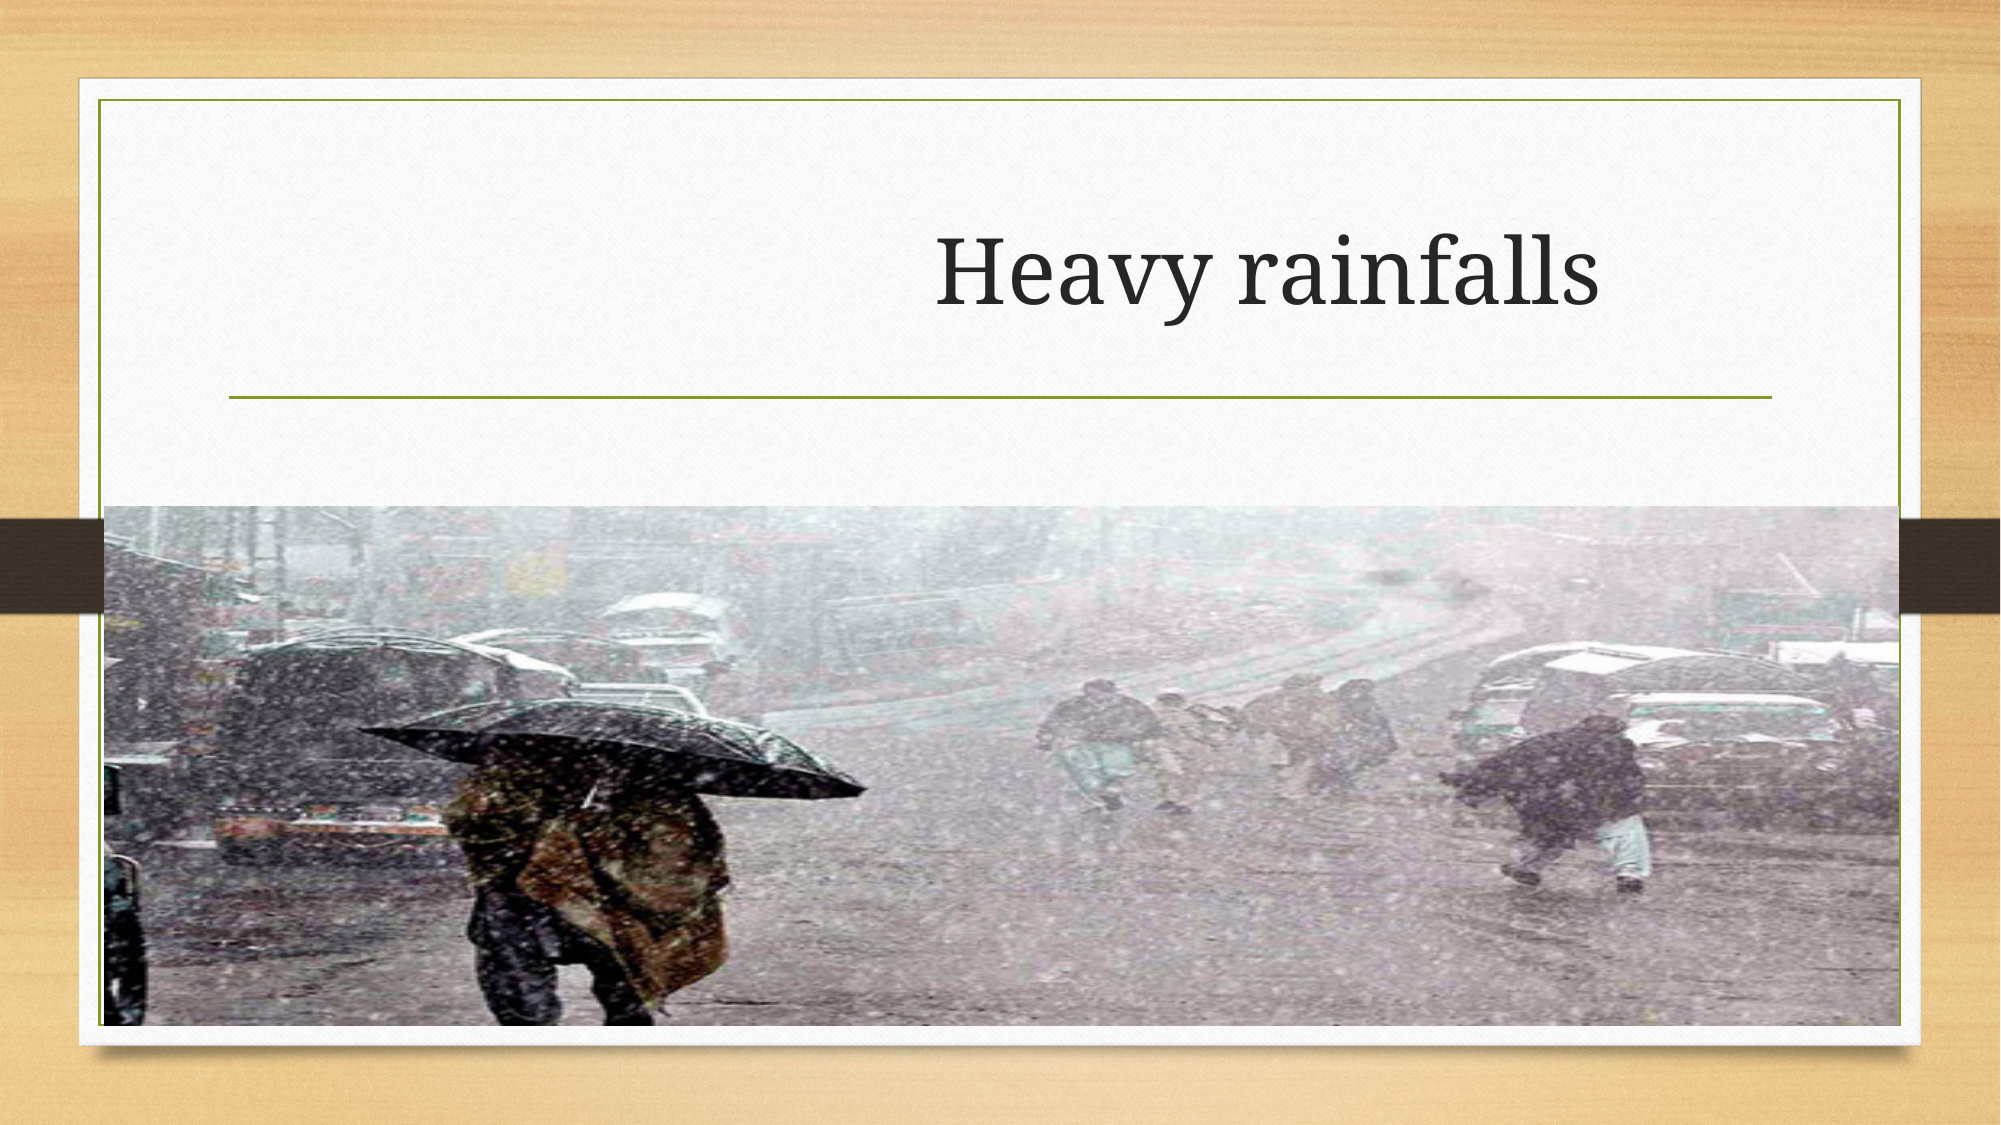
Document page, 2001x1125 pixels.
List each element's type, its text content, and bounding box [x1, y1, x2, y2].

title Heavy rainfalls [212, 161, 1788, 375]
picture [0, 0, 2001, 1125]
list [104, 506, 1899, 1026]
